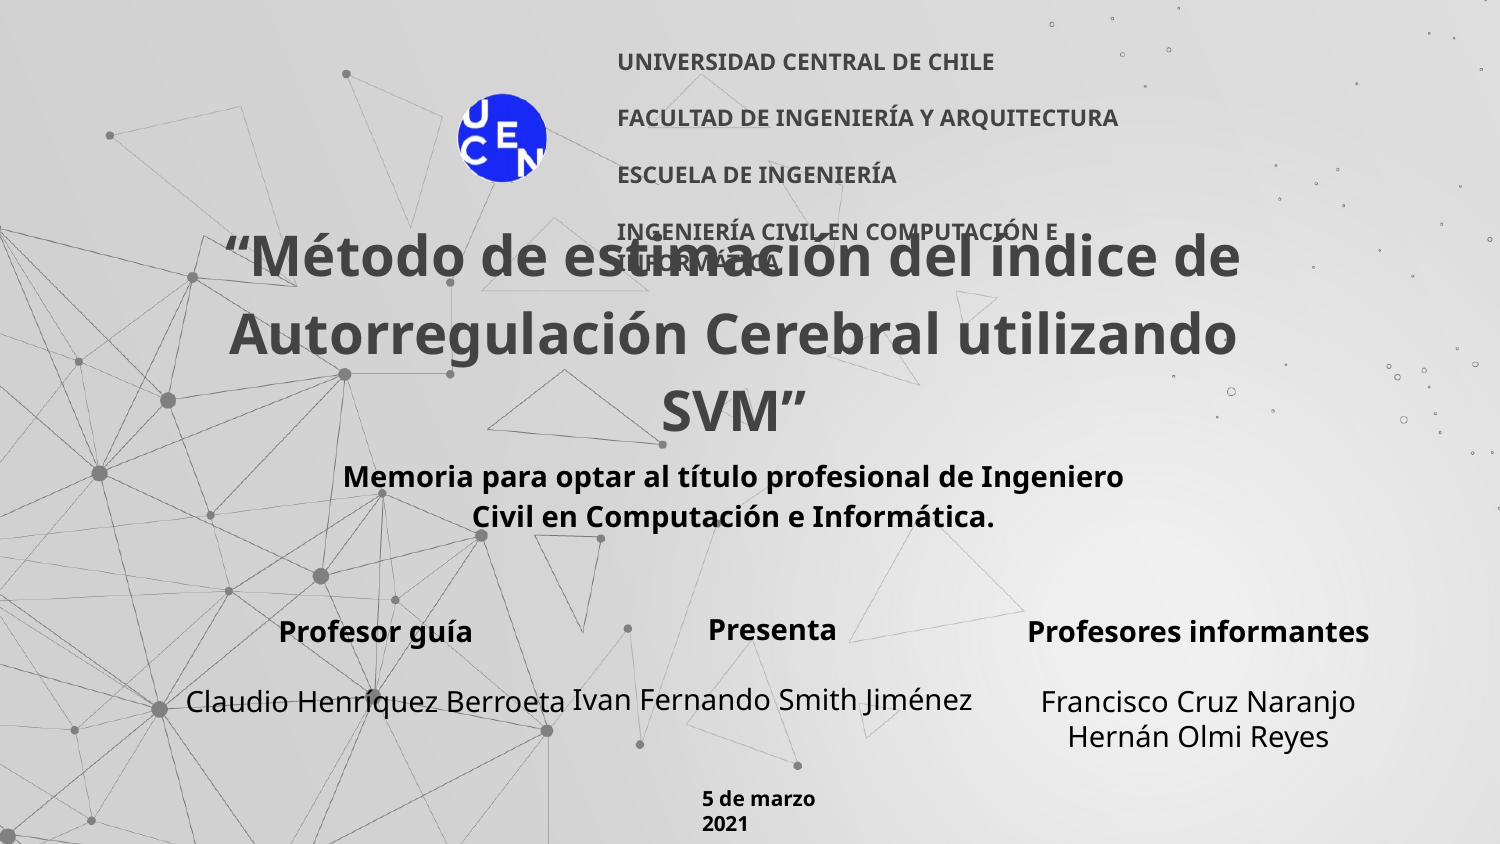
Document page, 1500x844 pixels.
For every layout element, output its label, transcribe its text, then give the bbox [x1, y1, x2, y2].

text_box Presenta Ivan Fernando Smith Jiménez [546, 596, 1000, 716]
text_box 5 de marzo 2021 [687, 770, 859, 826]
text_box Profesor guía Claudio Henríquez Berroeta [149, 598, 603, 717]
title “Método de estimación del índice de Autorregulación Cerebral utilizando SVM” [157, 277, 1310, 486]
text_box Profesores informantes Francisco Cruz Naranjo Hernán Olmi Reyes [971, 598, 1426, 771]
text_box UNIVERSIDAD CENTRAL DE CHILE FACULTAD DE INGENIERÍA Y ARQUITECTURA ESCUELA DE INGENIERÍA INGENIERÍA CIVIL EN COMPUTACIÓN E INFORMÁTICA [602, 32, 1199, 244]
text_box Memoria para optar al título profesional de Ingeniero Civil en Computación e Informática. [319, 437, 1149, 566]
picture [0, 0, 1500, 844]
